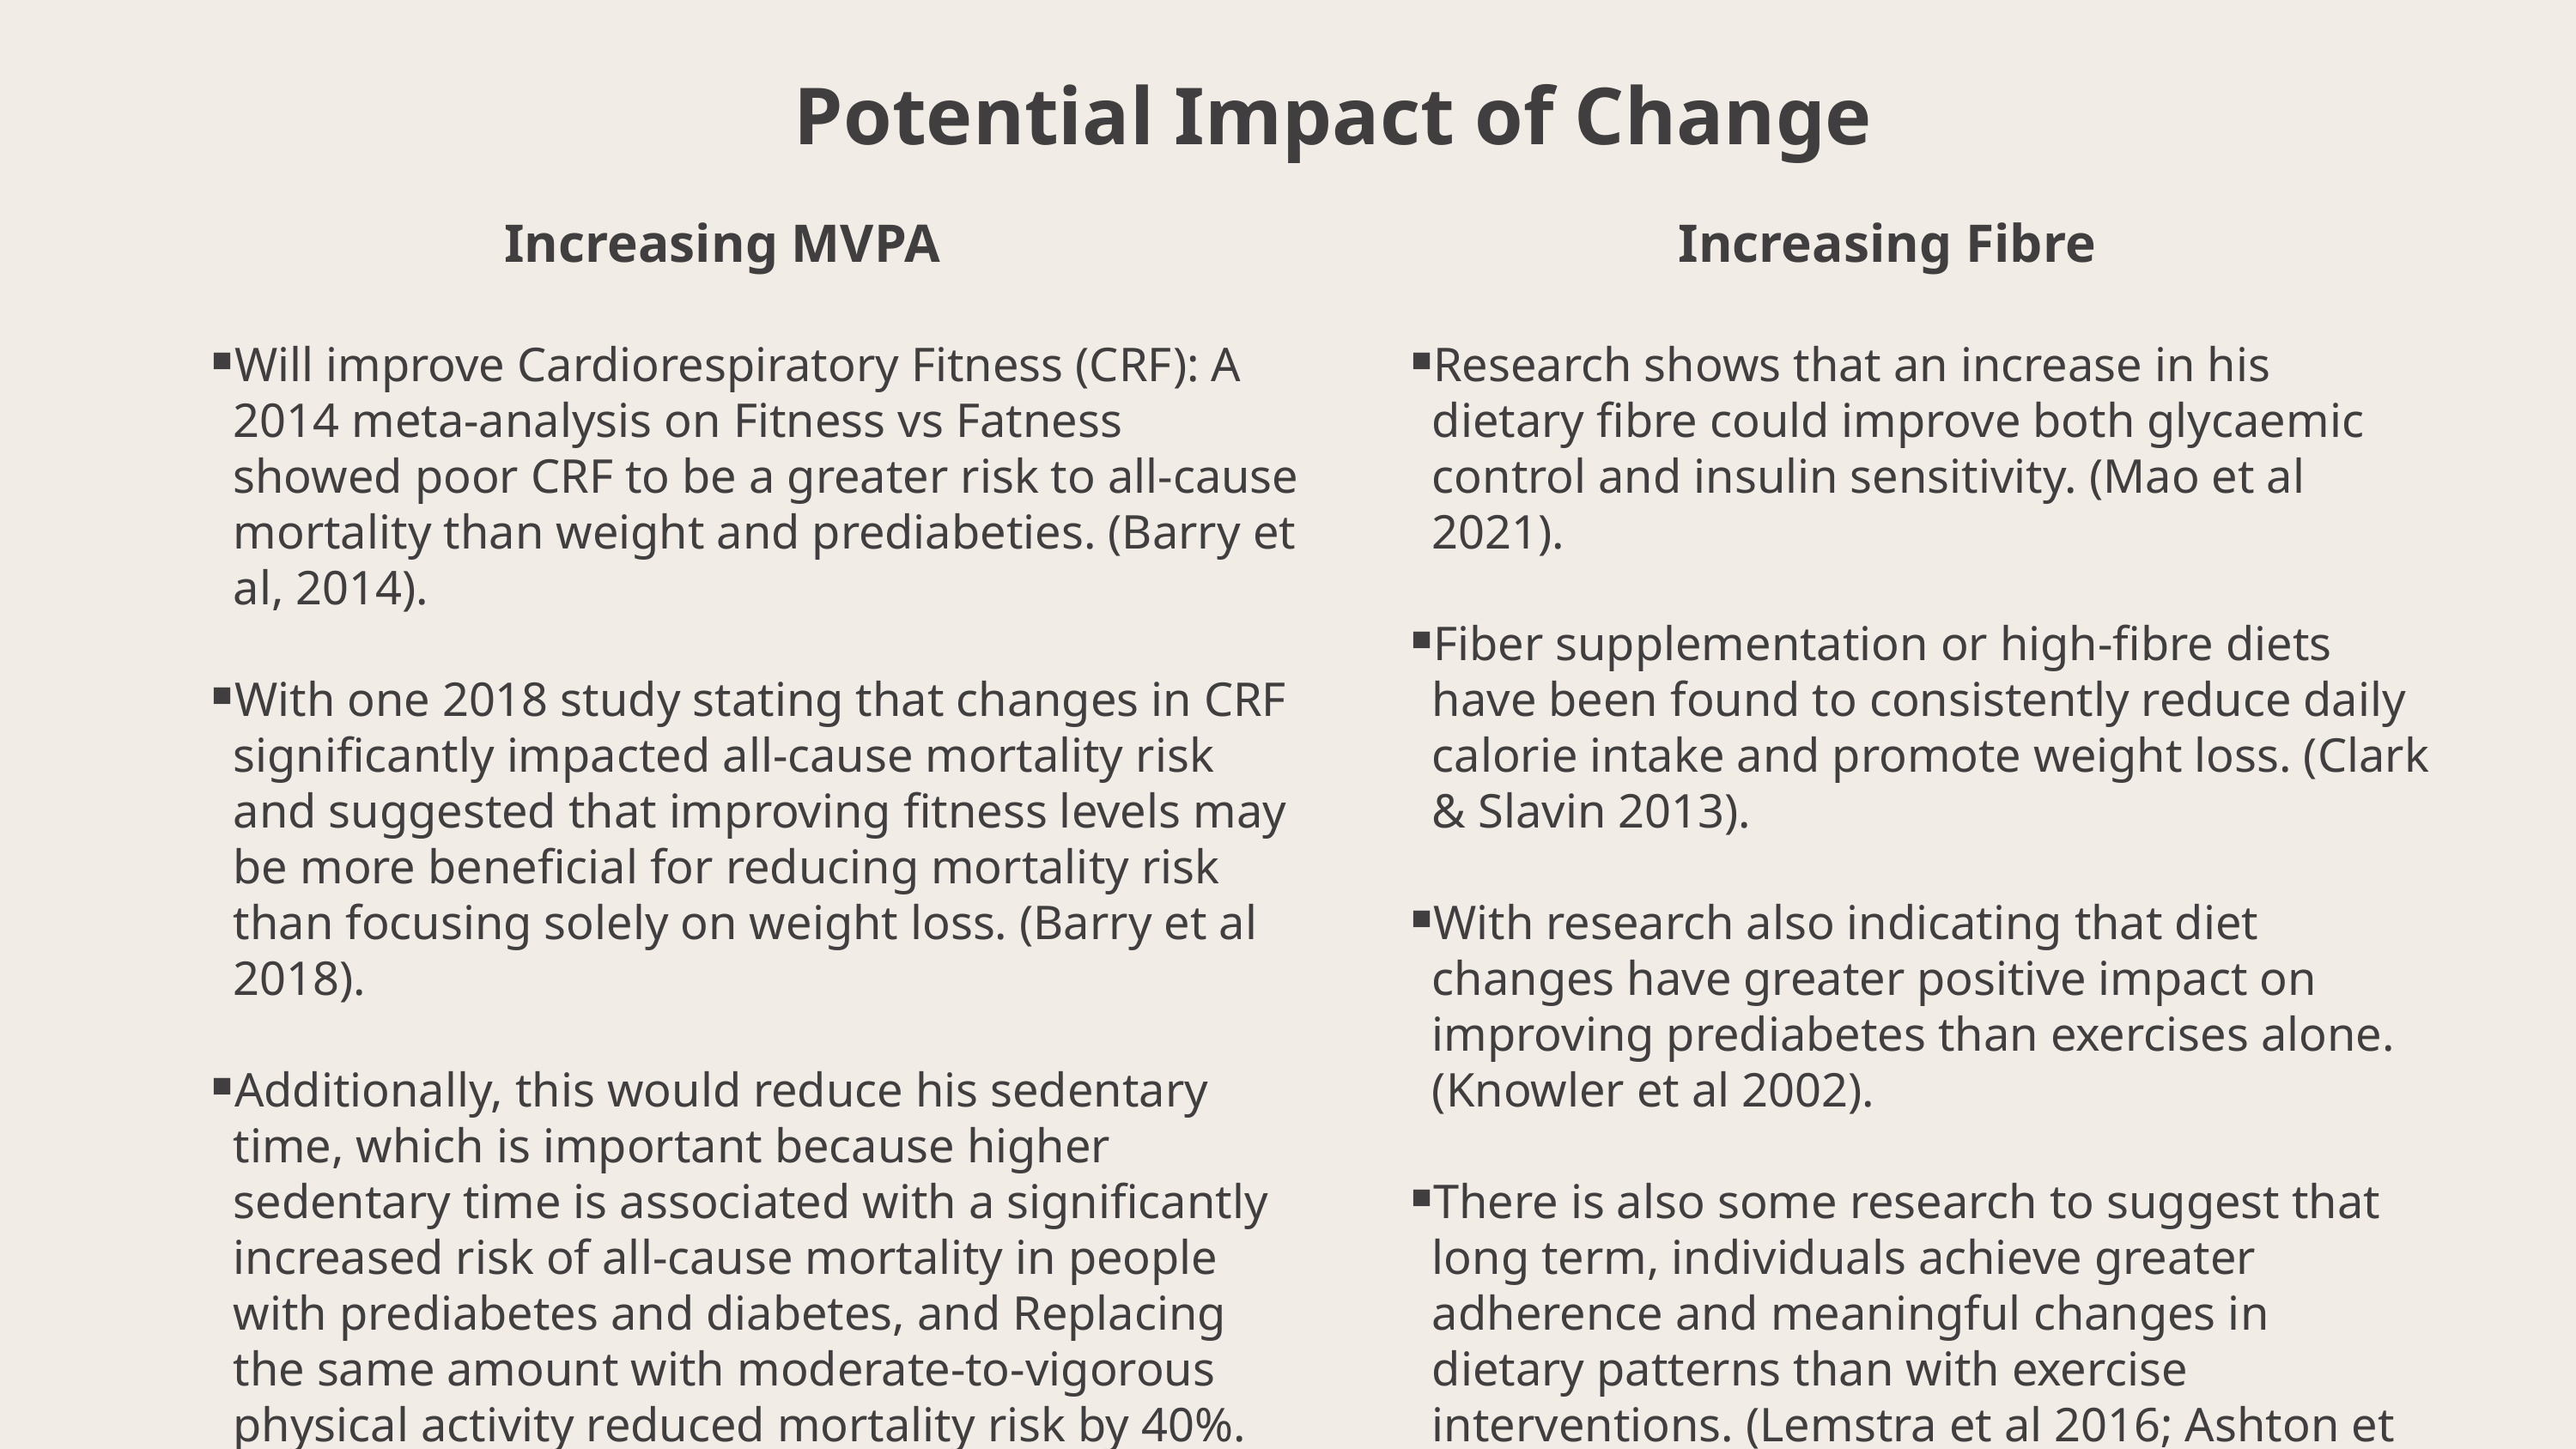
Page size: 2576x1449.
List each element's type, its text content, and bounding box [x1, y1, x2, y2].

text_box Increasing MVPA Will improve Cardiorespiratory Fitness (CRF): A 2014 meta-analysis on Fitness vs Fatness showed poor CRF to be a greater risk to all-cause mortality than weight and prediabeties. (Barry et al, 2014). With one 2018 study stating that changes in CRF significantly impacted all-cause mortality risk and suggested that improving fitness levels may be more beneficial for reducing mortality risk than focusing solely on weight loss. (Barry et al 2018). Additionally, this would reduce his sedentary time, which is important because higher sedentary time is associated with a significantly increased risk of all-cause mortality in people with prediabetes and diabetes, and Replacing the same amount with moderate-to-vigorous physical activity reduced mortality risk by 40%. (Zhu et al 2023). [144, 209, 1300, 1449]
text_box Increasing Fibre Research shows that an increase in his dietary fibre could improve both glycaemic control and insulin sensitivity. (Mao et al 2021). Fiber supplementation or high-fibre diets have been found to consistently reduce daily calorie intake and promote weight loss. (Clark & Slavin 2013). With research also indicating that diet changes have greater positive impact on improving prediabetes than exercises alone. (Knowler et al 2002). There is also some research to suggest that long term, individuals achieve greater adherence and meaningful changes in dietary patterns than with exercise interventions. (Lemstra et al 2016; Ashton et al 2019) [1343, 209, 2432, 1449]
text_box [745, 28, 1942, 206]
